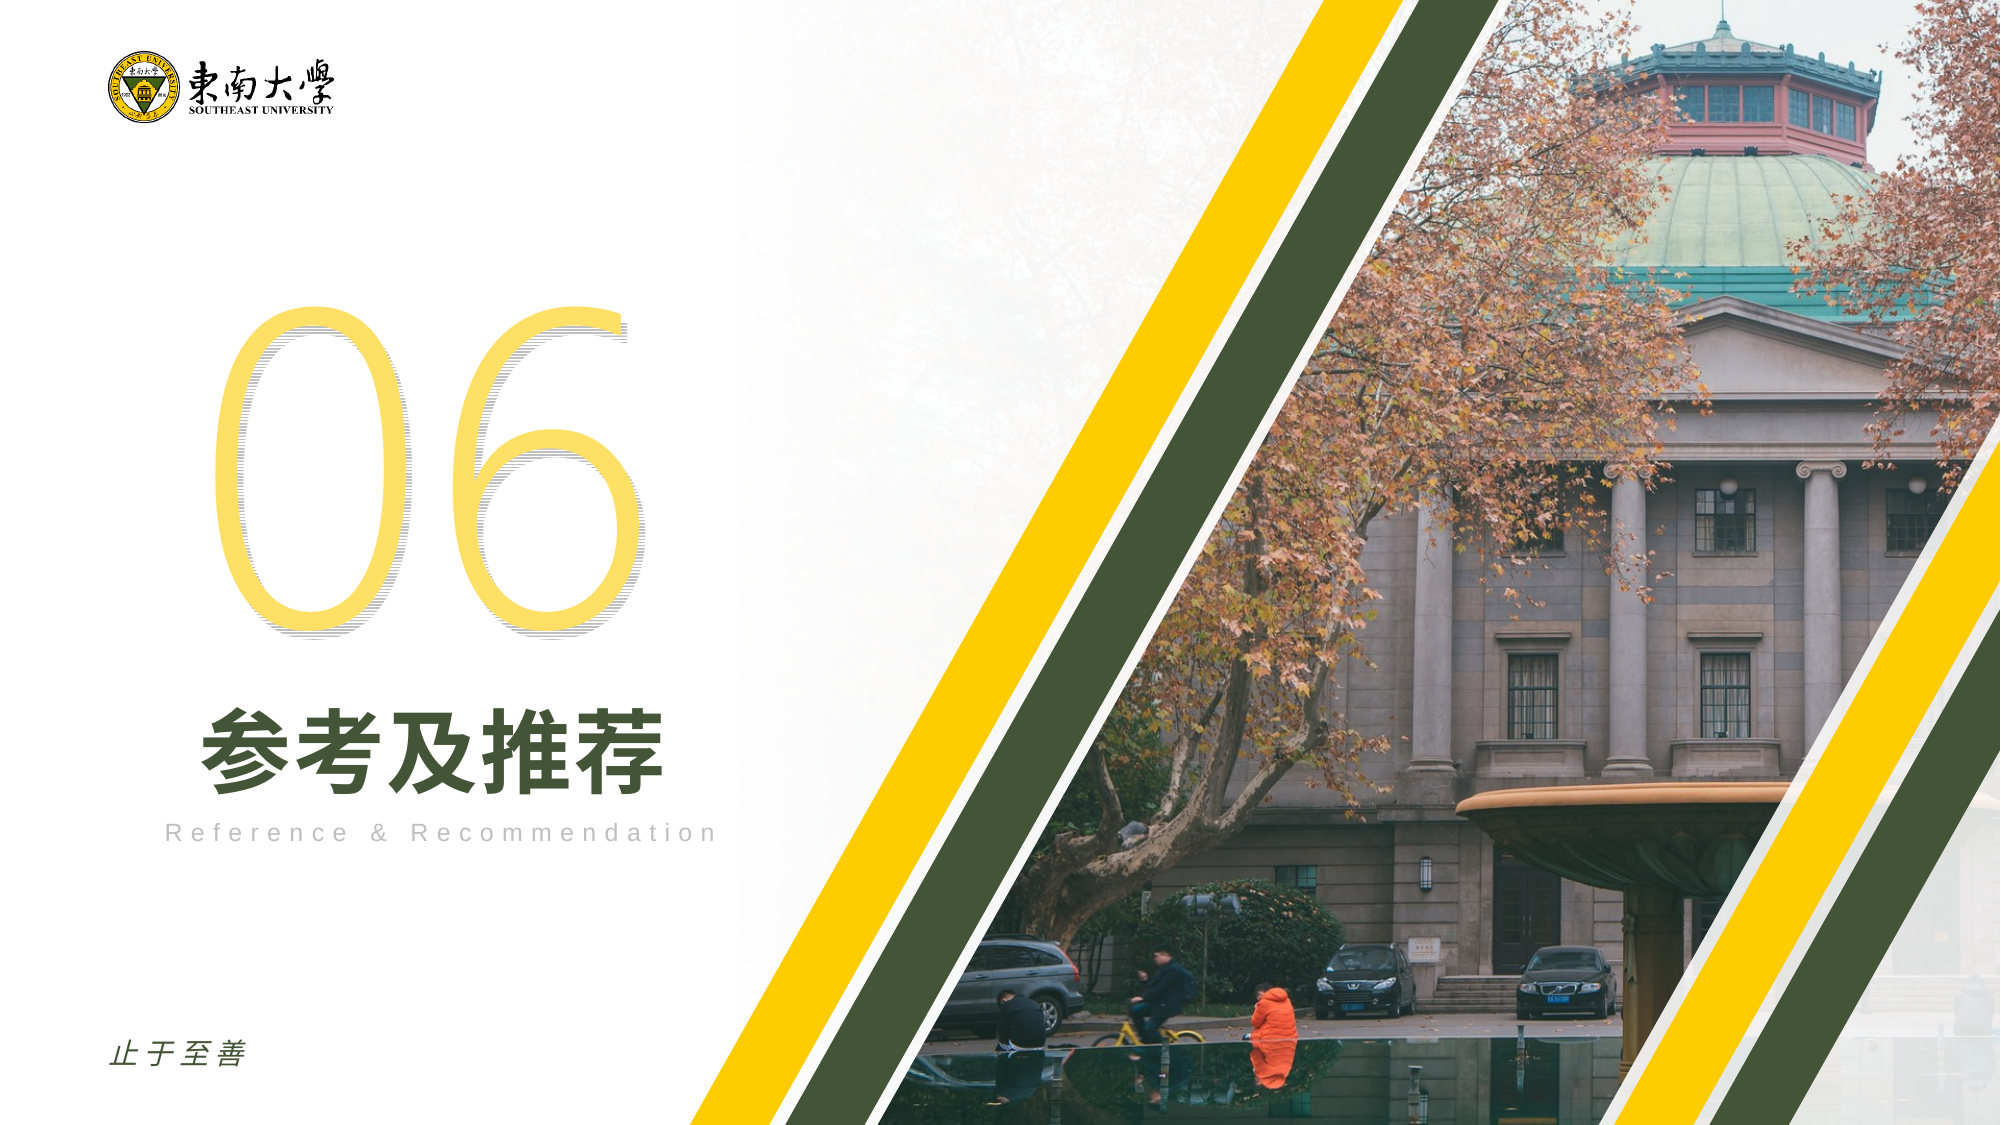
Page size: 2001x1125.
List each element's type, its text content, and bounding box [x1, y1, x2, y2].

picture [181, 219, 670, 746]
list Reference & Recommendation [0, 796, 881, 867]
picture [877, 0, 2000, 1125]
slide_number 止于至善 [108, 1022, 657, 1083]
list 参考及推荐 [0, 687, 881, 796]
picture [108, 51, 334, 123]
